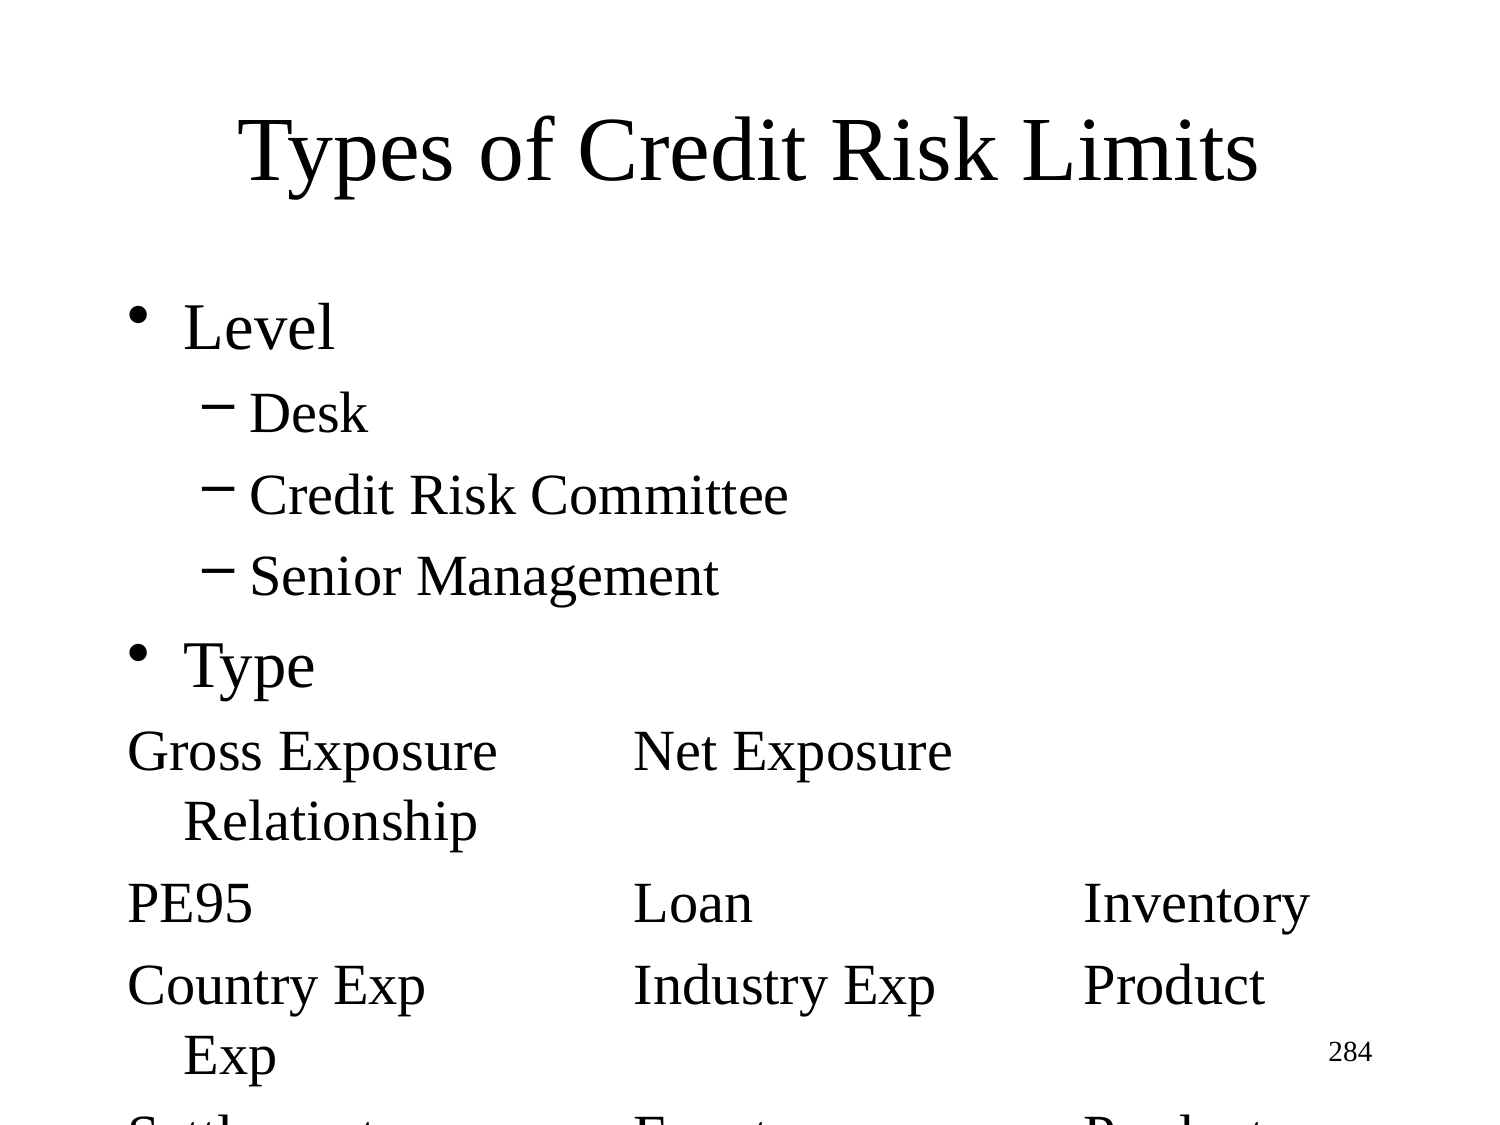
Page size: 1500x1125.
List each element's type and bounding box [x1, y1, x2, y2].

list [112, 274, 1363, 1001]
title [112, 49, 1388, 238]
slide_number [1074, 1024, 1388, 1101]
